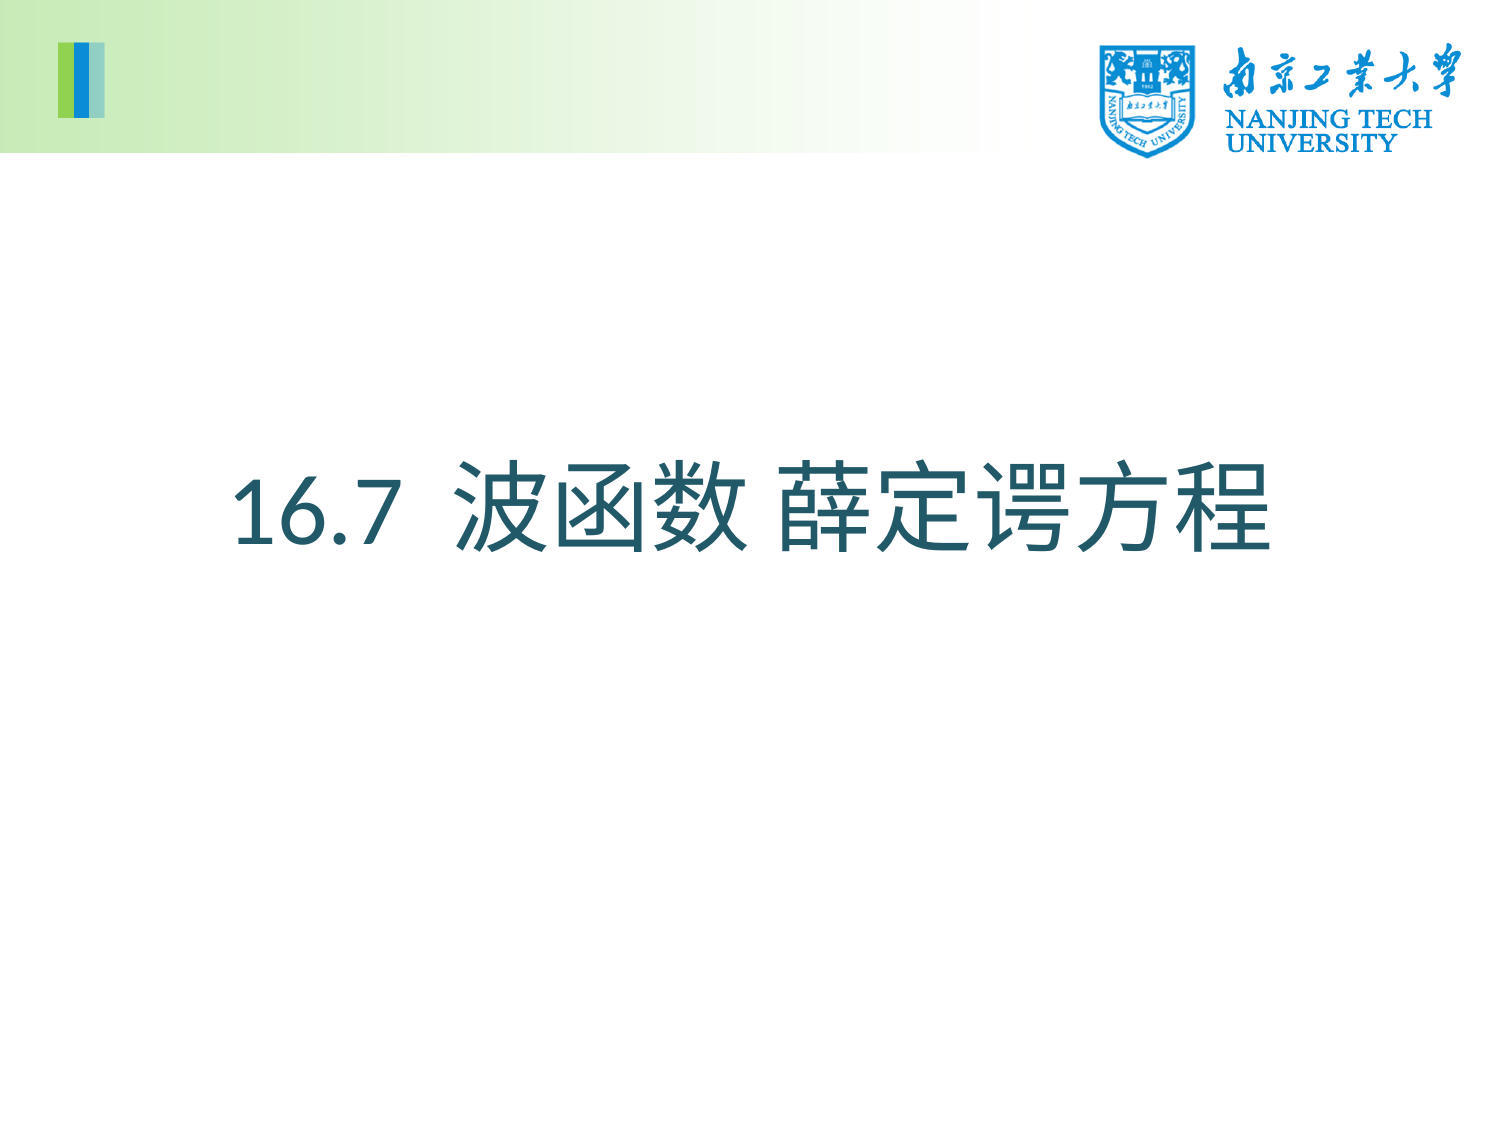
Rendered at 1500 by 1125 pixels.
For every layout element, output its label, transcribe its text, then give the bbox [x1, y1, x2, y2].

picture [0, 0, 1500, 1125]
title 16.7 波函数 薛定谔方程 [112, 383, 1388, 625]
